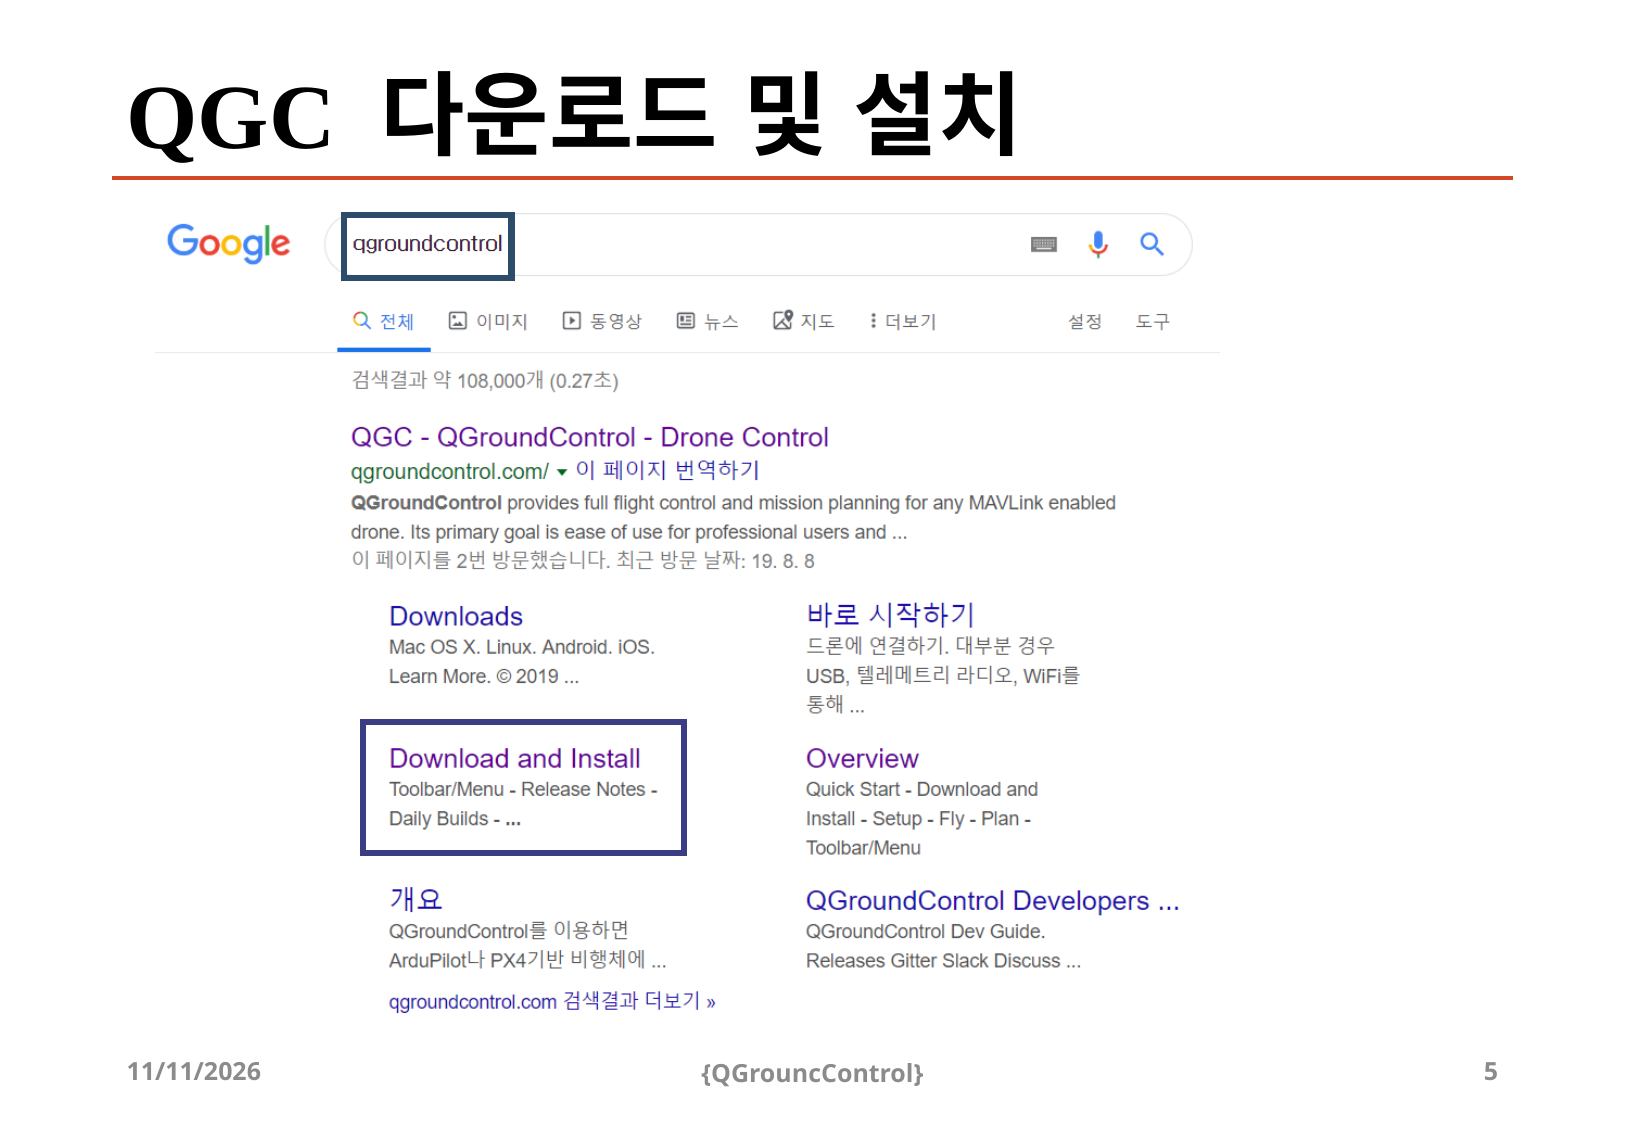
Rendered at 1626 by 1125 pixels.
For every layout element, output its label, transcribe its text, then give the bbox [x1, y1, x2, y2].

footer {QGrouncControl} [538, 1042, 1087, 1103]
slide_number 5 [1433, 1042, 1514, 1103]
title QGC 다운로드 및 설치 [111, 59, 1514, 179]
picture [155, 199, 1220, 1025]
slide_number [111, 1042, 303, 1103]
